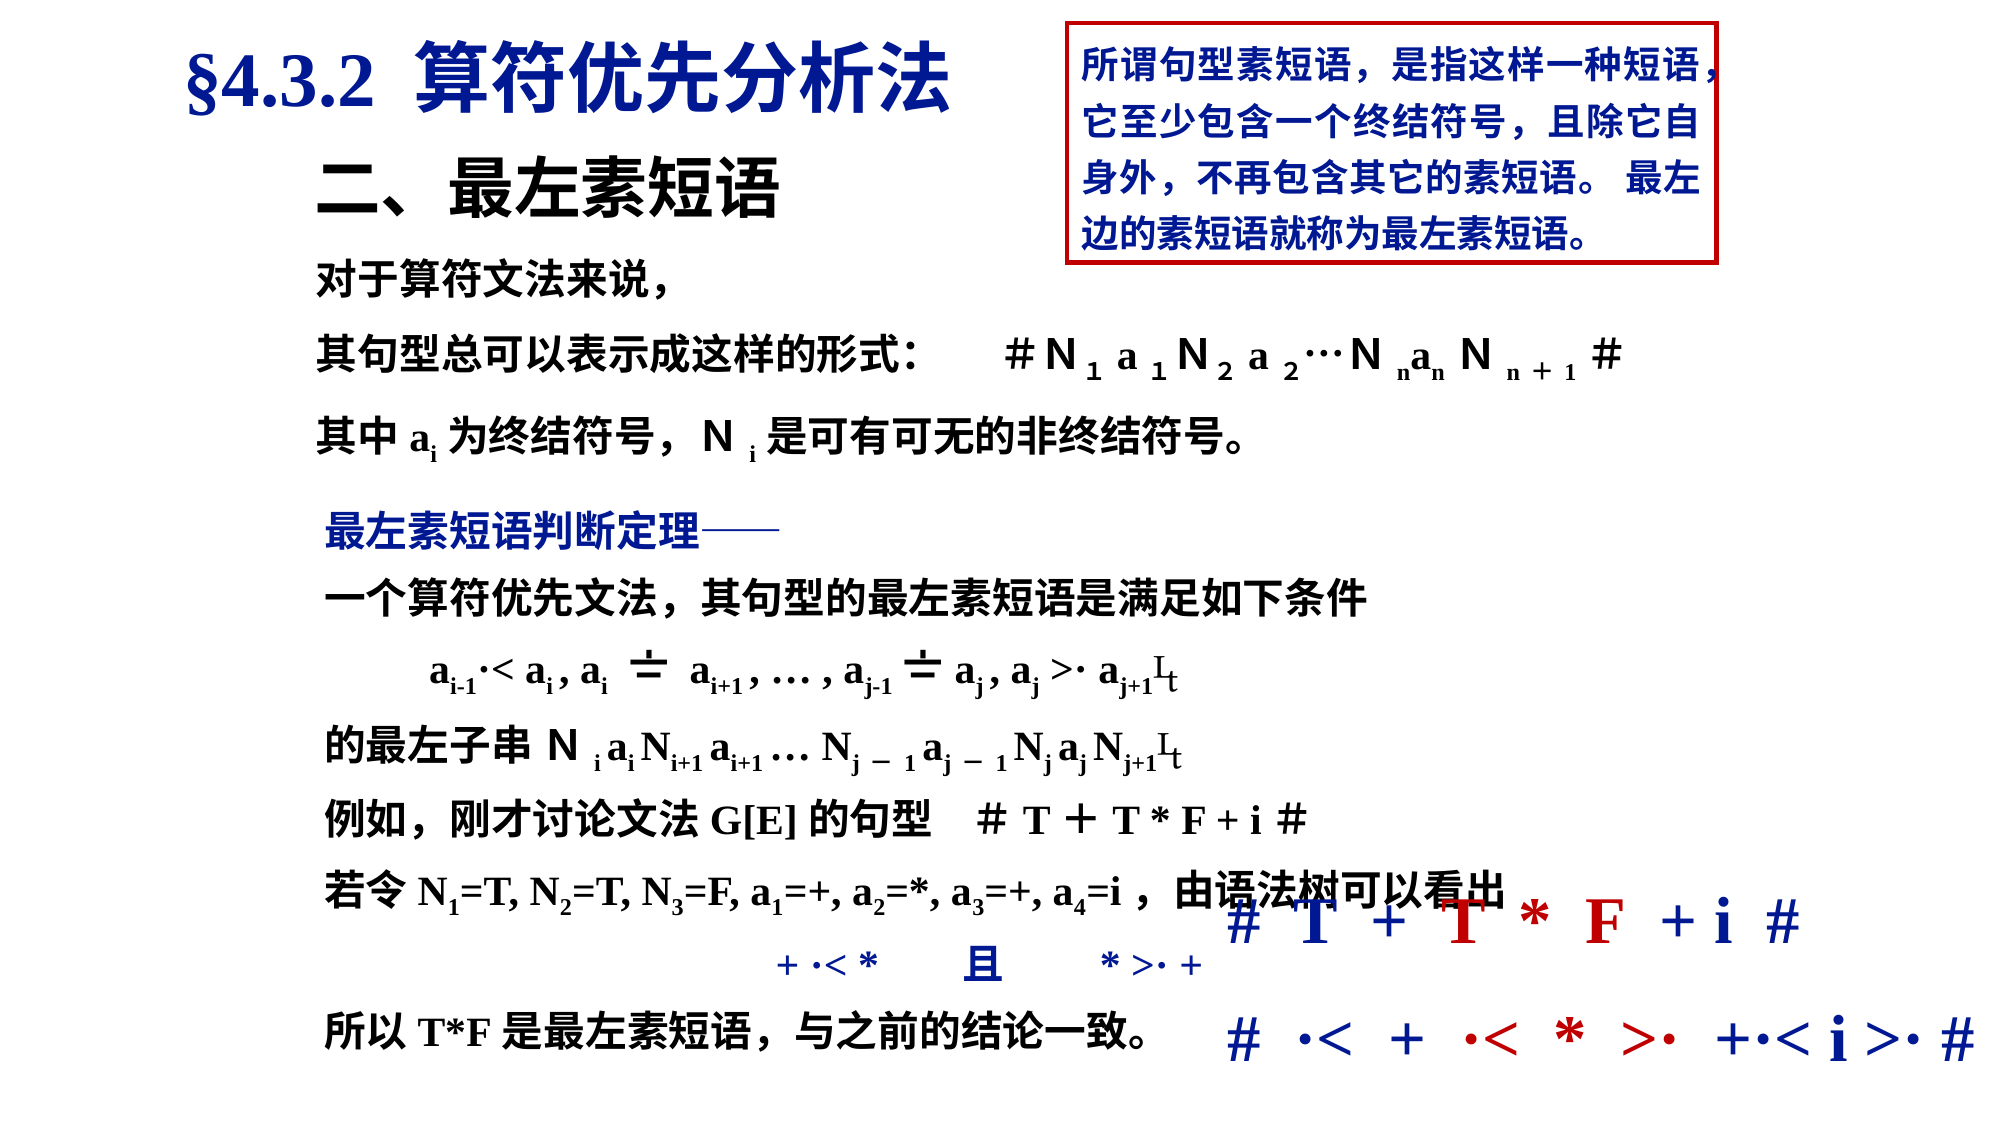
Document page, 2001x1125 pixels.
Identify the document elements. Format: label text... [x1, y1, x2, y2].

text_box 所谓句型素短语，是指这样一种短语，它至少包含一个终结符号，且除它自身外，不再包含其它的素短语。 最左边的素短语就称为最左素短语。 [1066, 22, 1717, 230]
text_box # ·< + ·< * >· +·< i >· # [1213, 987, 2000, 1083]
text_box 二、最左素短语 [299, 134, 797, 233]
text_box 对于算符文法来说， 其句型总可以表示成这样的形式： ＃Ｎ１a１Ｎ２a２…ＮnanＮn＋1＃ 其中ai为终结符号，Ｎi是可有可无的非终结符号。 [301, 230, 1726, 475]
text_box §4.3.2 算符优先分析法 [168, 4, 1619, 134]
text_box 最左素短语判断定理—— 一个算符优先文法，其句型的最左素短语是满足如下条件 ai-1·< ai , ai 〧 ai+1 , … , aj-1〧aj , aj >· aj+1 的最左子串 Ｎi ai Ni+1 ai+1 … Nj－1 aj－1 Nj aj Nj+1 例如，刚才讨论文法G[E]的句型 ＃T＋T * F + i＃ 若令N1=T, N2=T, N3=F, a1=+, a2=*, a3=+, a4=i，由语法树可以看出 + ·< * 且 * >· + 所以T*F是最左素短语，与之前的结论一致。 [309, 479, 1744, 1063]
text_box # T + T * F + i # [1213, 869, 1935, 964]
